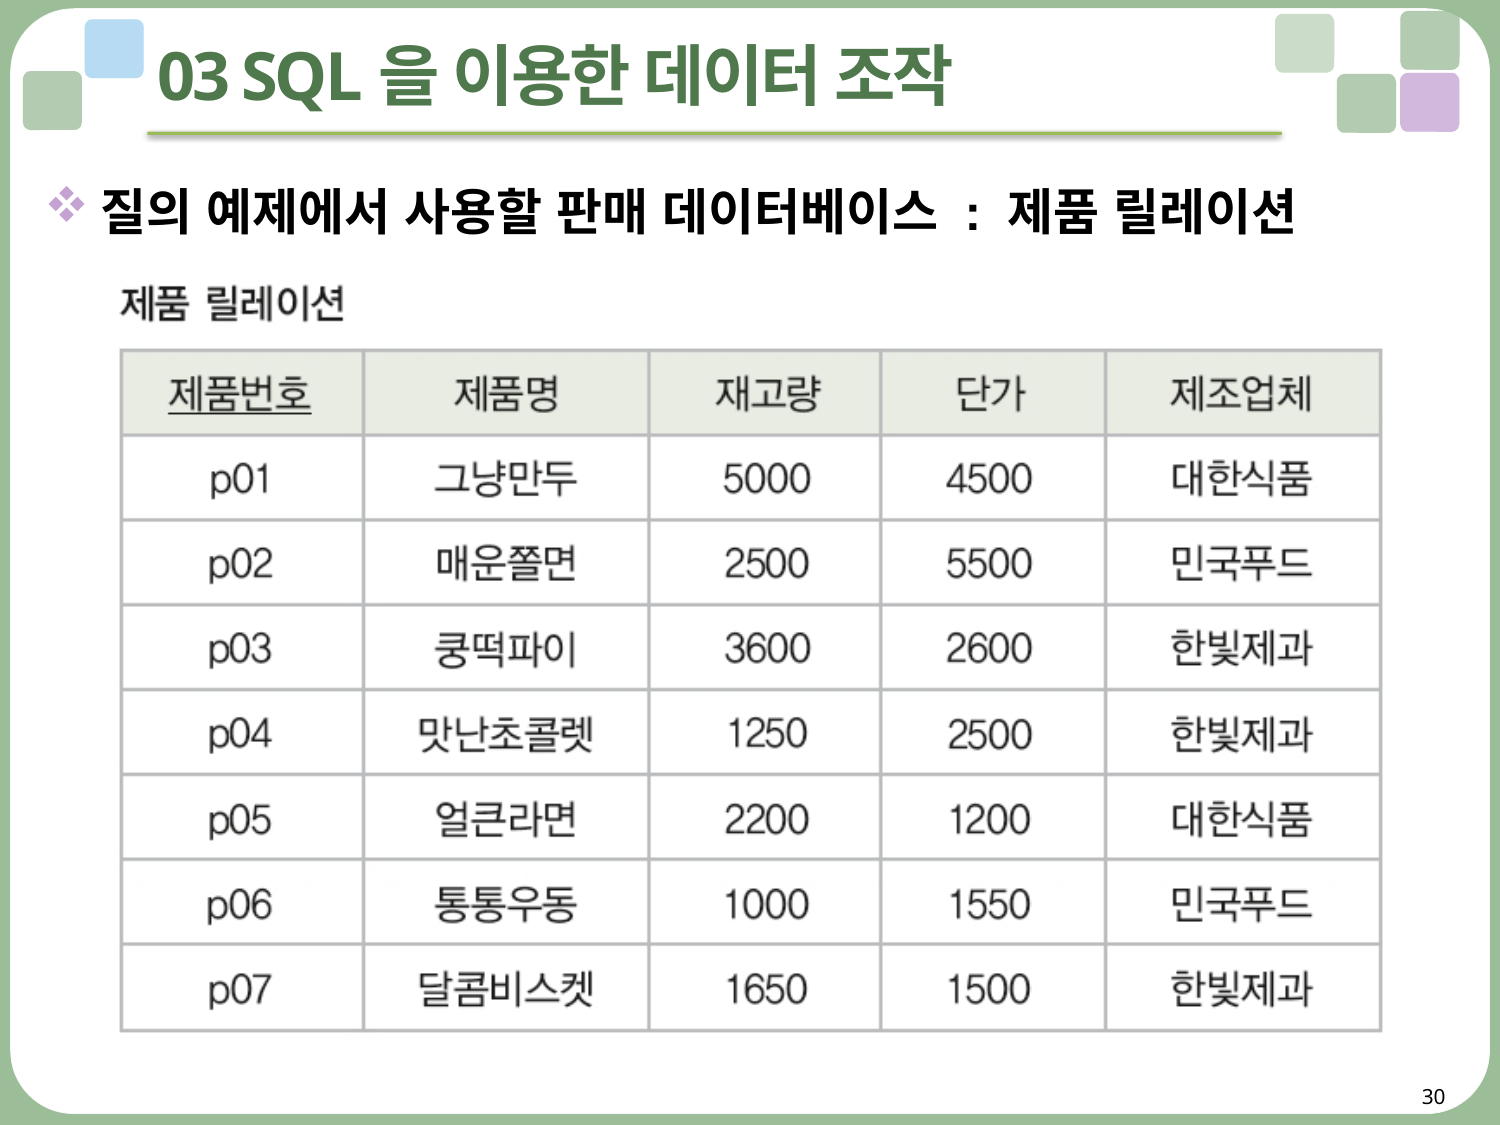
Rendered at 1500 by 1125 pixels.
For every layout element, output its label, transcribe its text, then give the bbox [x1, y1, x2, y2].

picture [0, 0, 1500, 1125]
title 03 SQL을 이용한 데이터 조작 [142, 25, 1459, 123]
list 질의 예제에서 사용할 판매 데이터베이스 : 제품 릴레이션 [29, 172, 1459, 1083]
